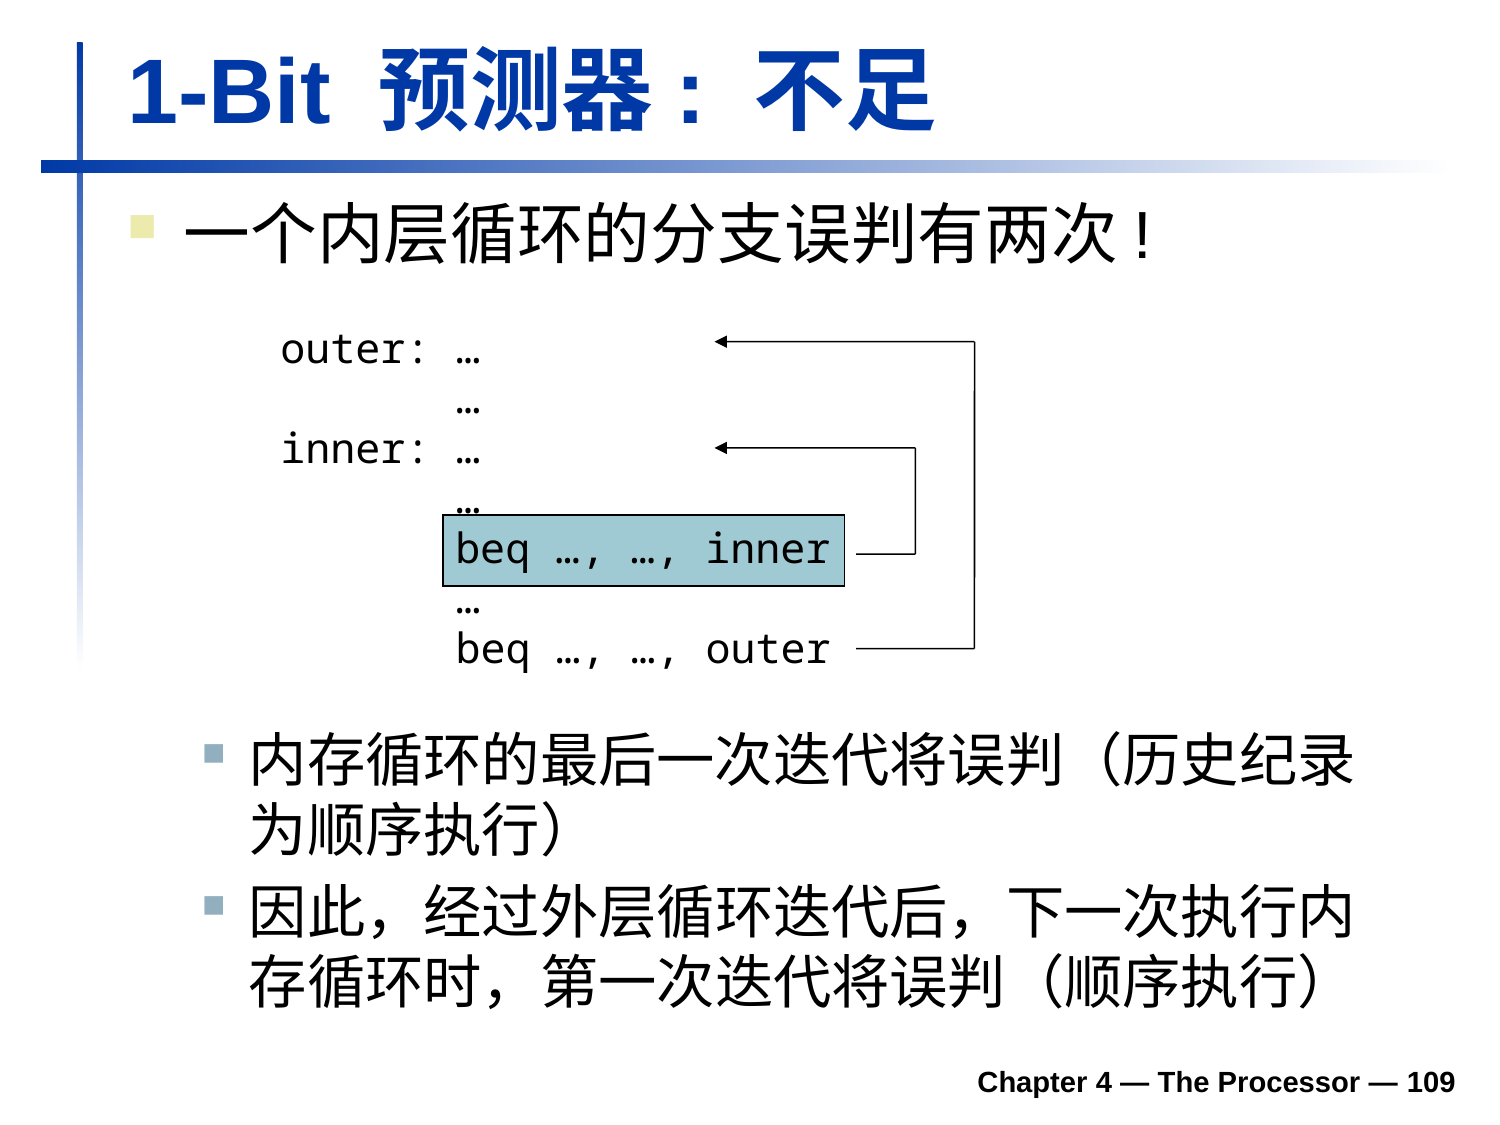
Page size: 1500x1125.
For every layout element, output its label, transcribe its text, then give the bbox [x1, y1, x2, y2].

list 一个内层循环的分支误判有两次! [112, 184, 1469, 303]
text_box [714, 335, 975, 348]
text_box [714, 441, 916, 455]
footer Chapter 4 — The Processor — 109 [277, 1046, 1471, 1106]
text_box 内存循环的最后一次迭代将误判（历史纪录为顺序执行） 因此，经过外层循环迭代后，下一次执行内存循环时，第一次迭代将误判（顺序执行） [112, 715, 1388, 1024]
text_box outer: … … inner: … … beq …, …, inner … beq …, …, outer [265, 314, 846, 680]
title 1-Bit 预测器: 不足 [112, 23, 1468, 149]
